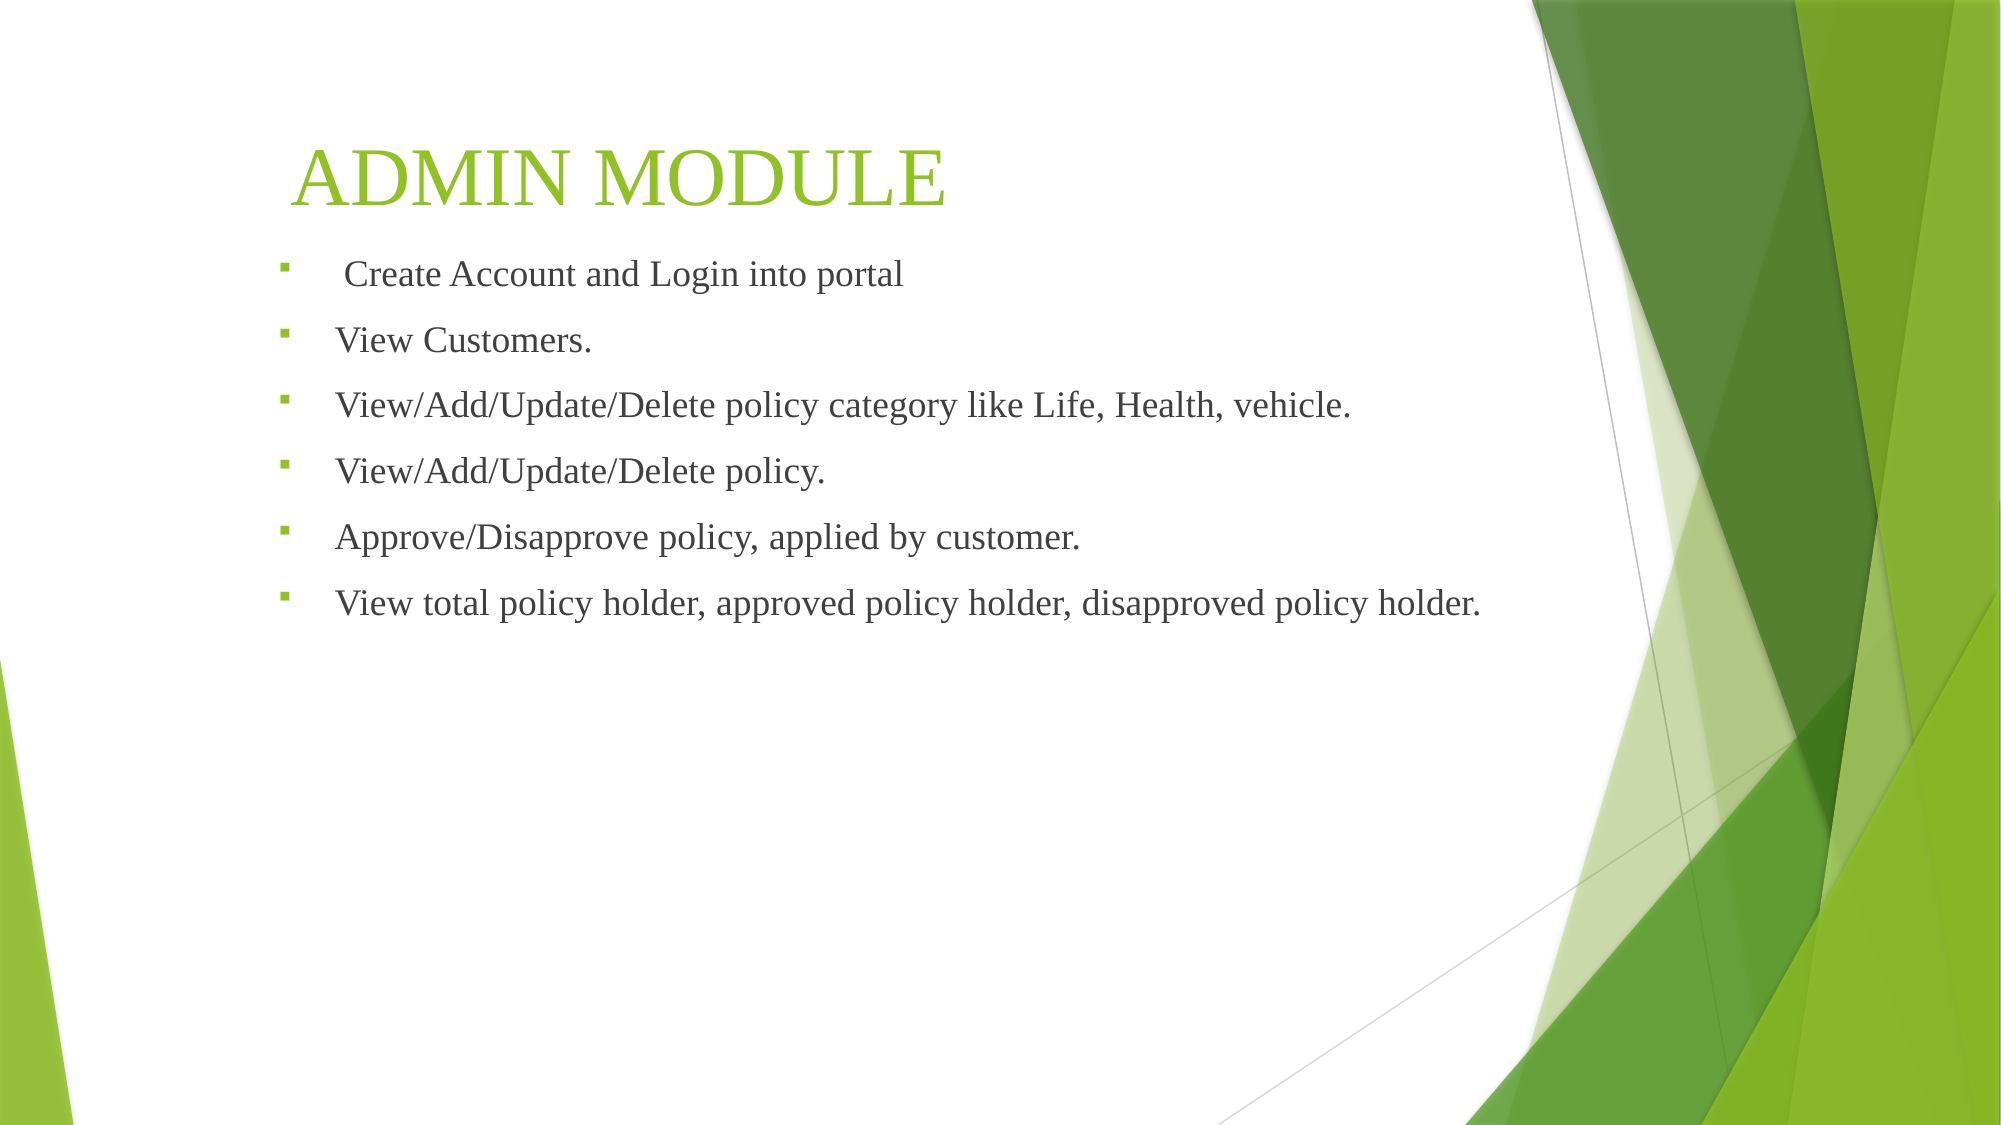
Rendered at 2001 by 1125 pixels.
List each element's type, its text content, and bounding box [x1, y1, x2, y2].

title ADMIN MODULE [192, 114, 1550, 218]
list Create Account and Login into portal View Customers. View/Add/Update/Delete policy category like Life, Health, vehicle. View/Add/Update/Delete policy. Approve/Disapprove policy, applied by customer. View total policy holder, approved policy holder, disapproved policy holder. [263, 241, 1888, 1062]
